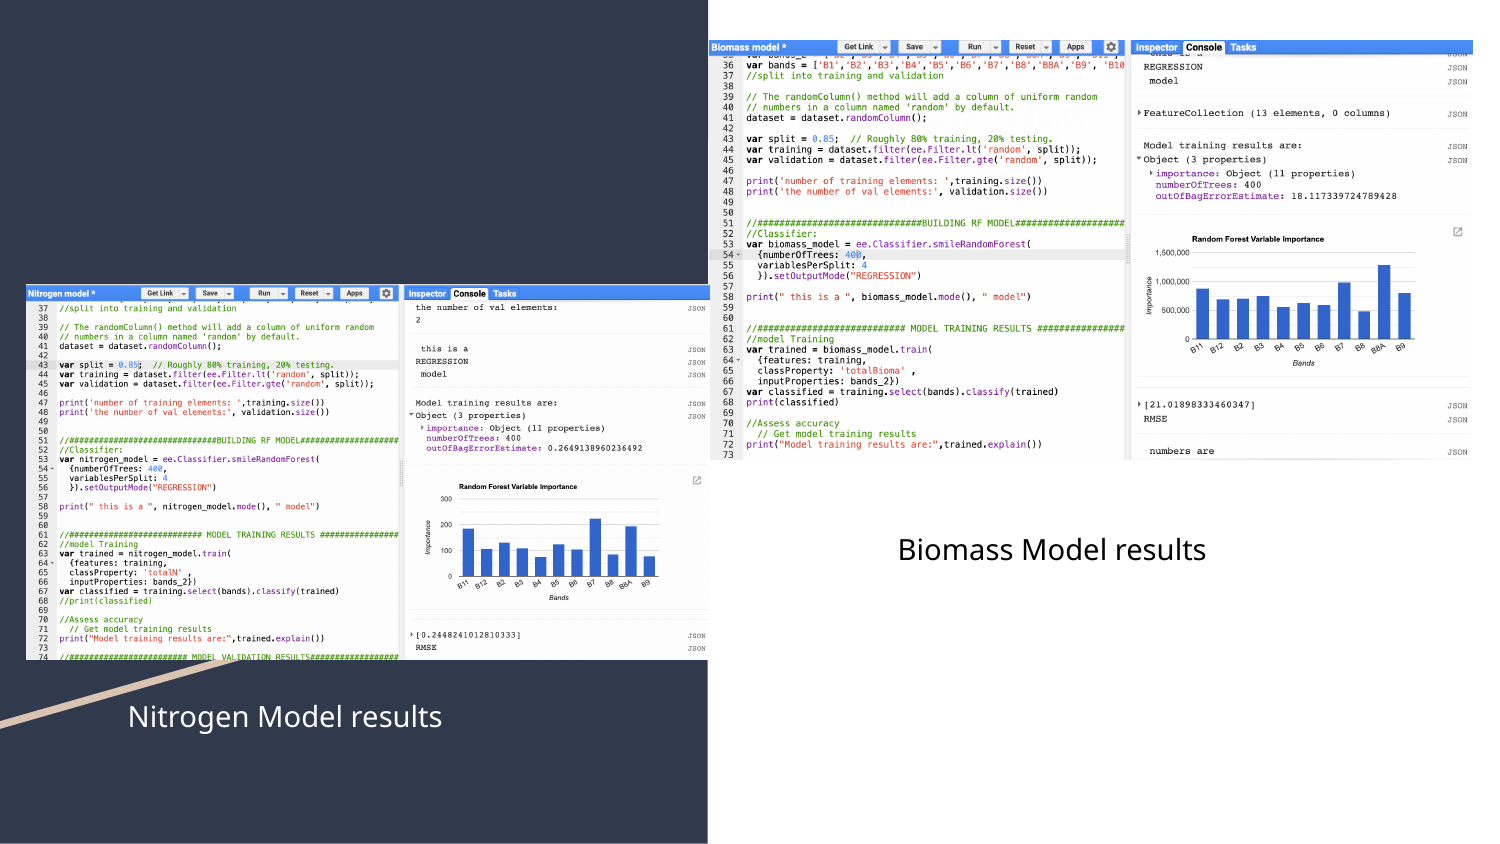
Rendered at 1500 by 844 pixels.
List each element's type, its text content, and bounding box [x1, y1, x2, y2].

picture [25, 40, 1473, 660]
text_box Nitrogen Model results [112, 683, 637, 755]
text_box Biomass Model results [882, 516, 1407, 588]
list Biomass Model results Biomass Model results [761, 468, 1446, 755]
